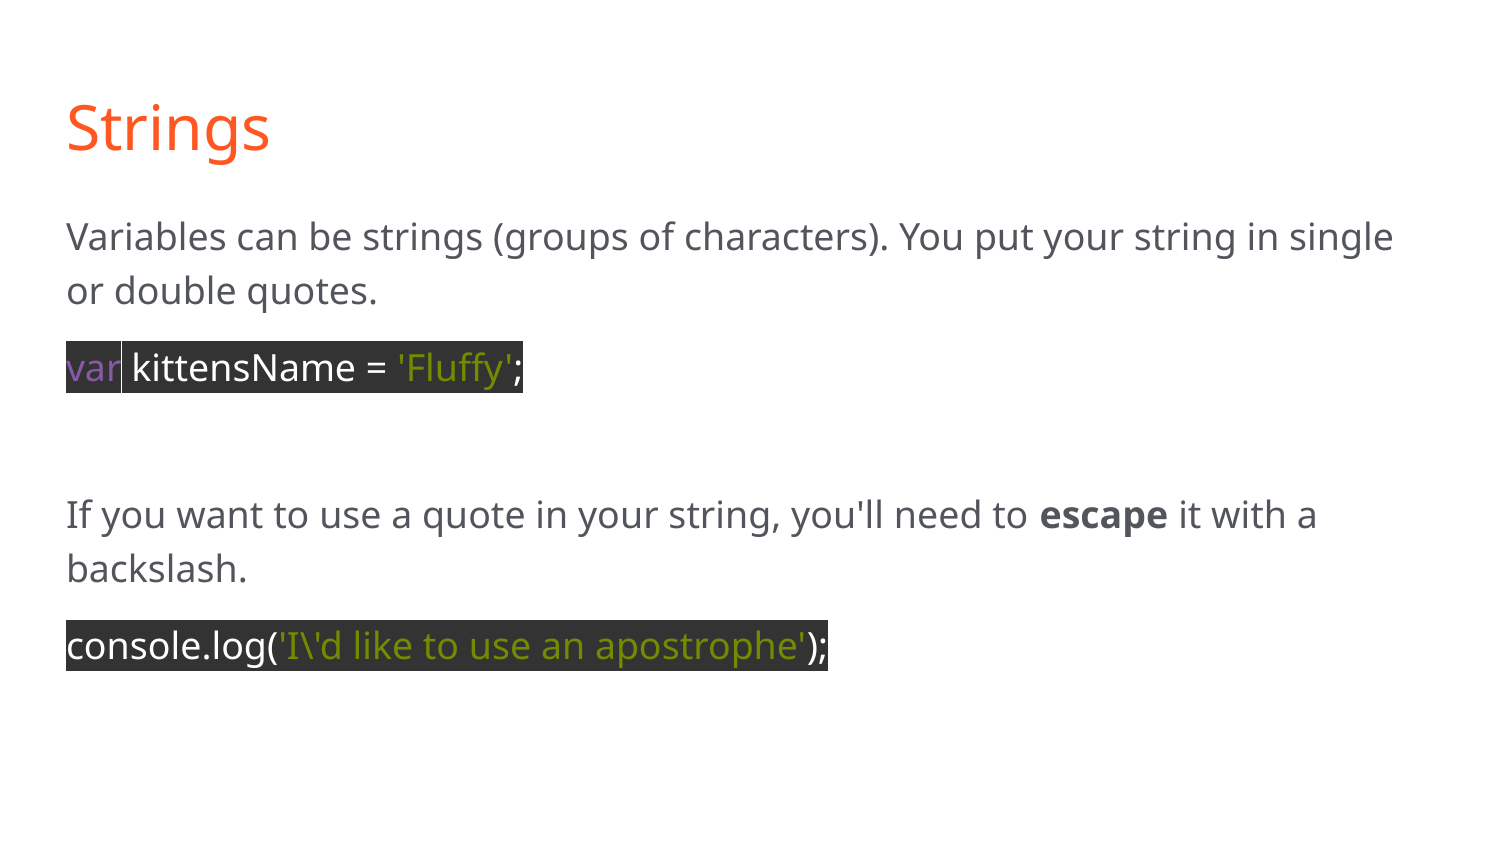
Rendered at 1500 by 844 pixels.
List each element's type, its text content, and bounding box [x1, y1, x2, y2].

list Variables can be strings (groups of characters). You put your string in single or double quotes. var kittensName = 'Fluffy'; If you want to use a quote in your string, you'll need to escape it with a backslash. console.log('I\'d like to use an apostrophe'); [51, 189, 1449, 750]
title Strings [51, 72, 1449, 167]
